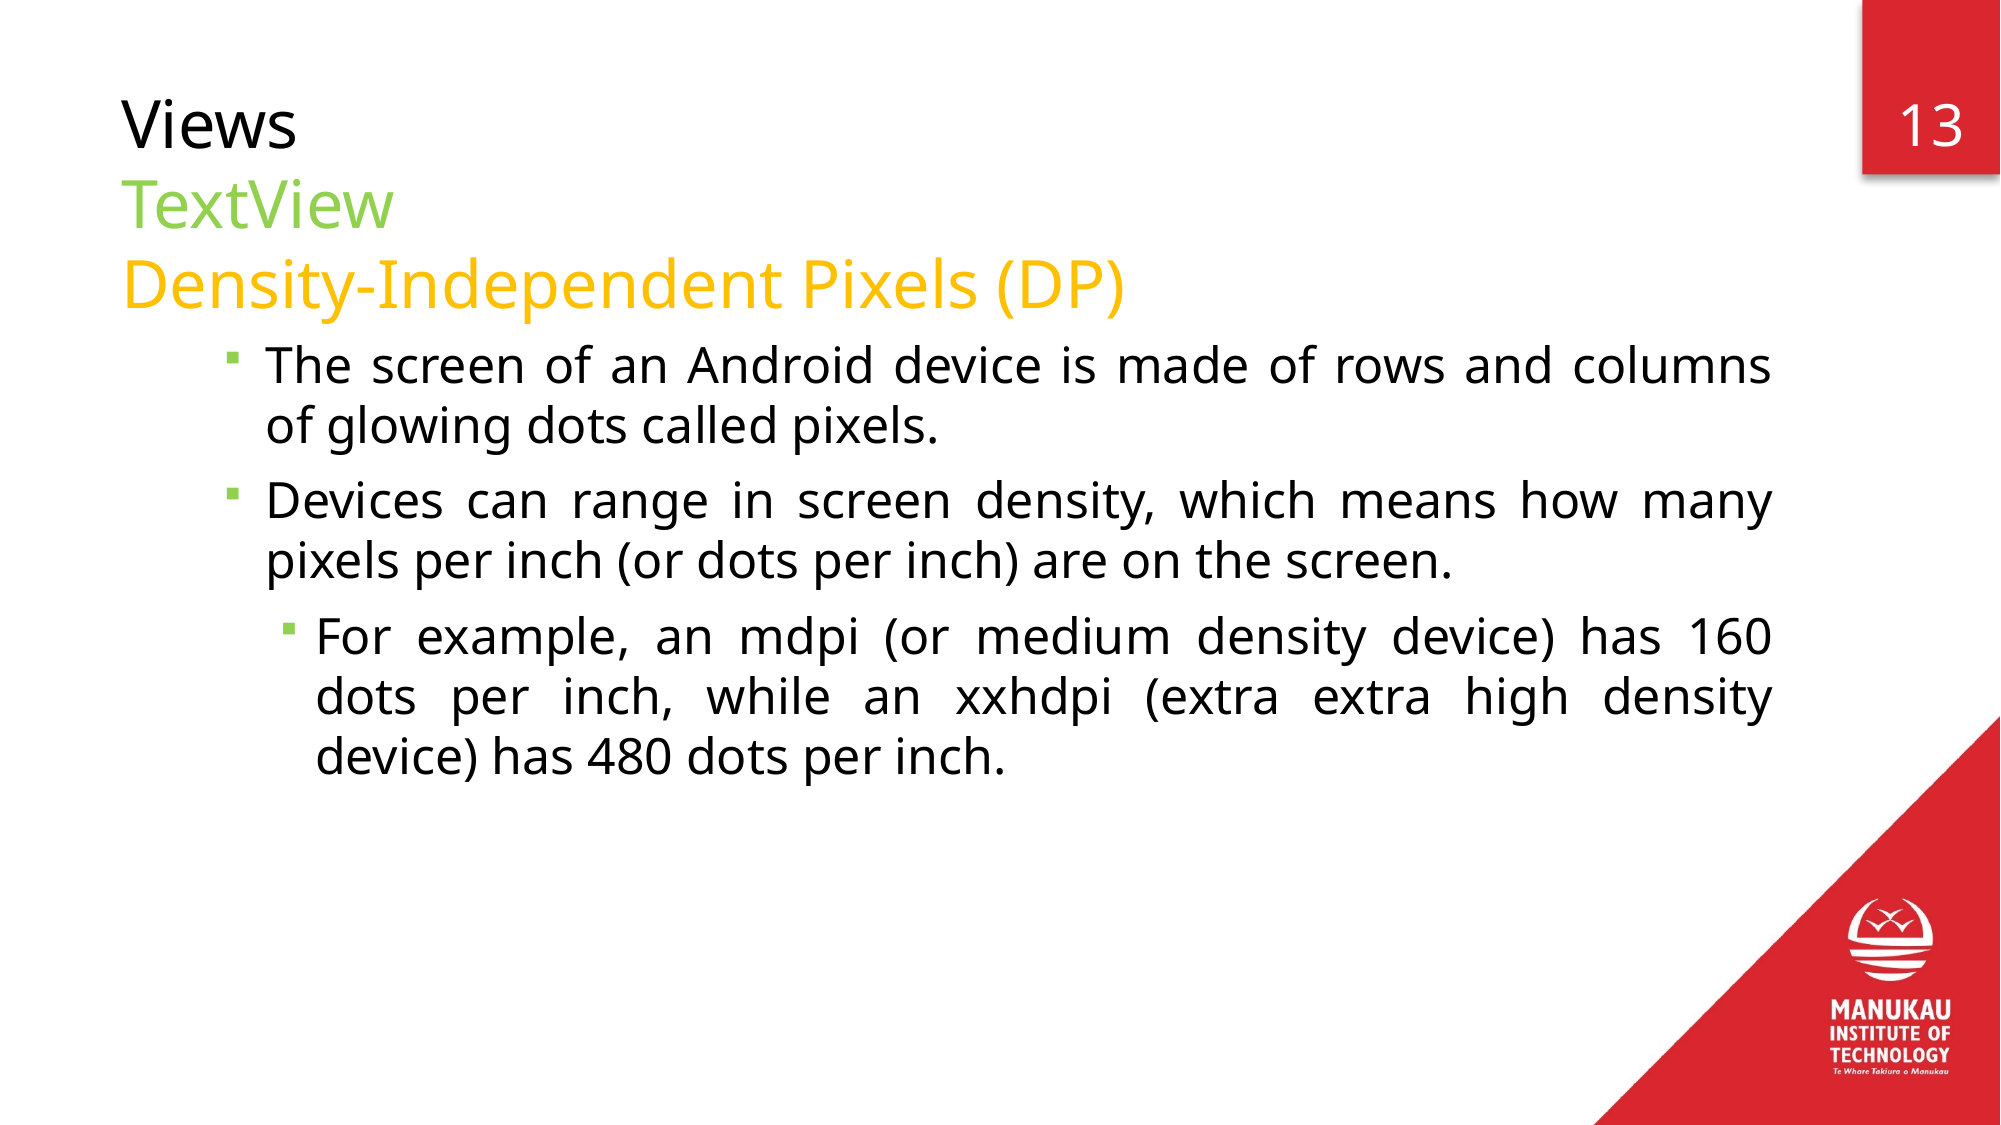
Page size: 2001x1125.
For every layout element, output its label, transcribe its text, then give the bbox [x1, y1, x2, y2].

text_box 13 [1862, 0, 2000, 175]
picture [1593, 715, 2000, 1125]
title Views TextView Density-Independent Pixels (DP) [106, 74, 1649, 304]
list The screen of an Android device is made of rows and columns of glowing dots called pixels. Devices can range in screen density, which means how many pixels per inch (or dots per inch) are on the screen. For example, an mdpi (or medium density device) has 160 dots per inch, while an xxhdpi (extra extra high density device) has 480 dots per inch. [208, 325, 1789, 1005]
